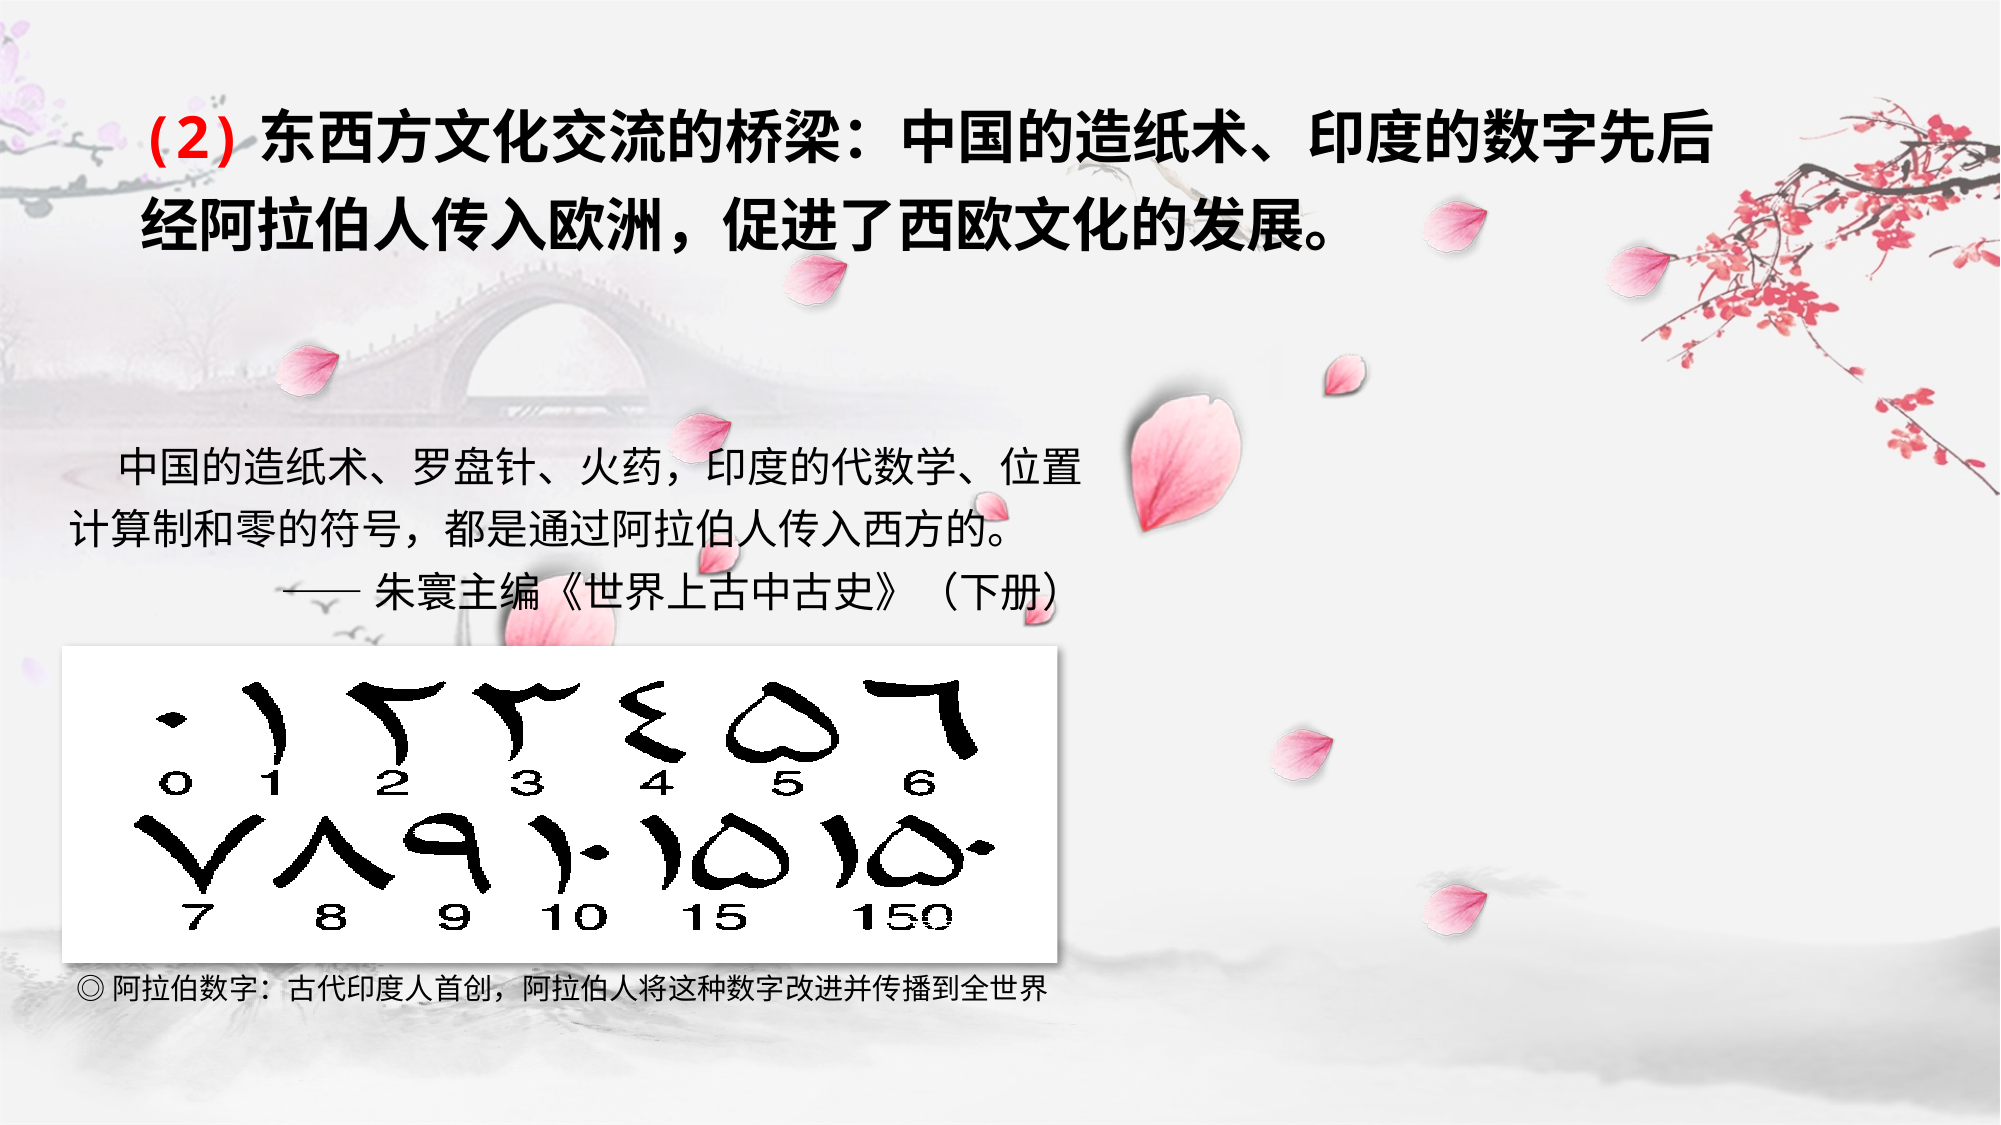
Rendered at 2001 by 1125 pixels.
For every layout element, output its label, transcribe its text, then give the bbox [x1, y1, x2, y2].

picture [779, 241, 851, 318]
text_box 中国的造纸术、罗盘针、火药，印度的代数学、位置计算制和零的符号，都是通过阿拉伯人传入西方的。 ——朱寰主编《世界上古中古史》（下册） [53, 420, 662, 623]
picture [1418, 188, 1490, 265]
picture [0, 296, 1524, 1125]
text_box 中国的造纸术、罗盘针、火药，印度的代数学、位置计算制和零的符号，都是通过阿拉伯人传入西方的。 ——朱寰主编《世界上古中古史》（下册） [734, 420, 946, 623]
text_box (2)东西方文化交流的桥梁：中国的造纸术、印度的数字先后 经阿拉伯人传入欧洲，促进了西欧文化的发展。 [125, 75, 2000, 265]
picture [1264, 715, 1336, 792]
text_box 王建建立高丽王朝，仿效唐朝制度 [0, 0, 2000, 1125]
picture [1601, 233, 1673, 310]
picture [271, 331, 342, 408]
